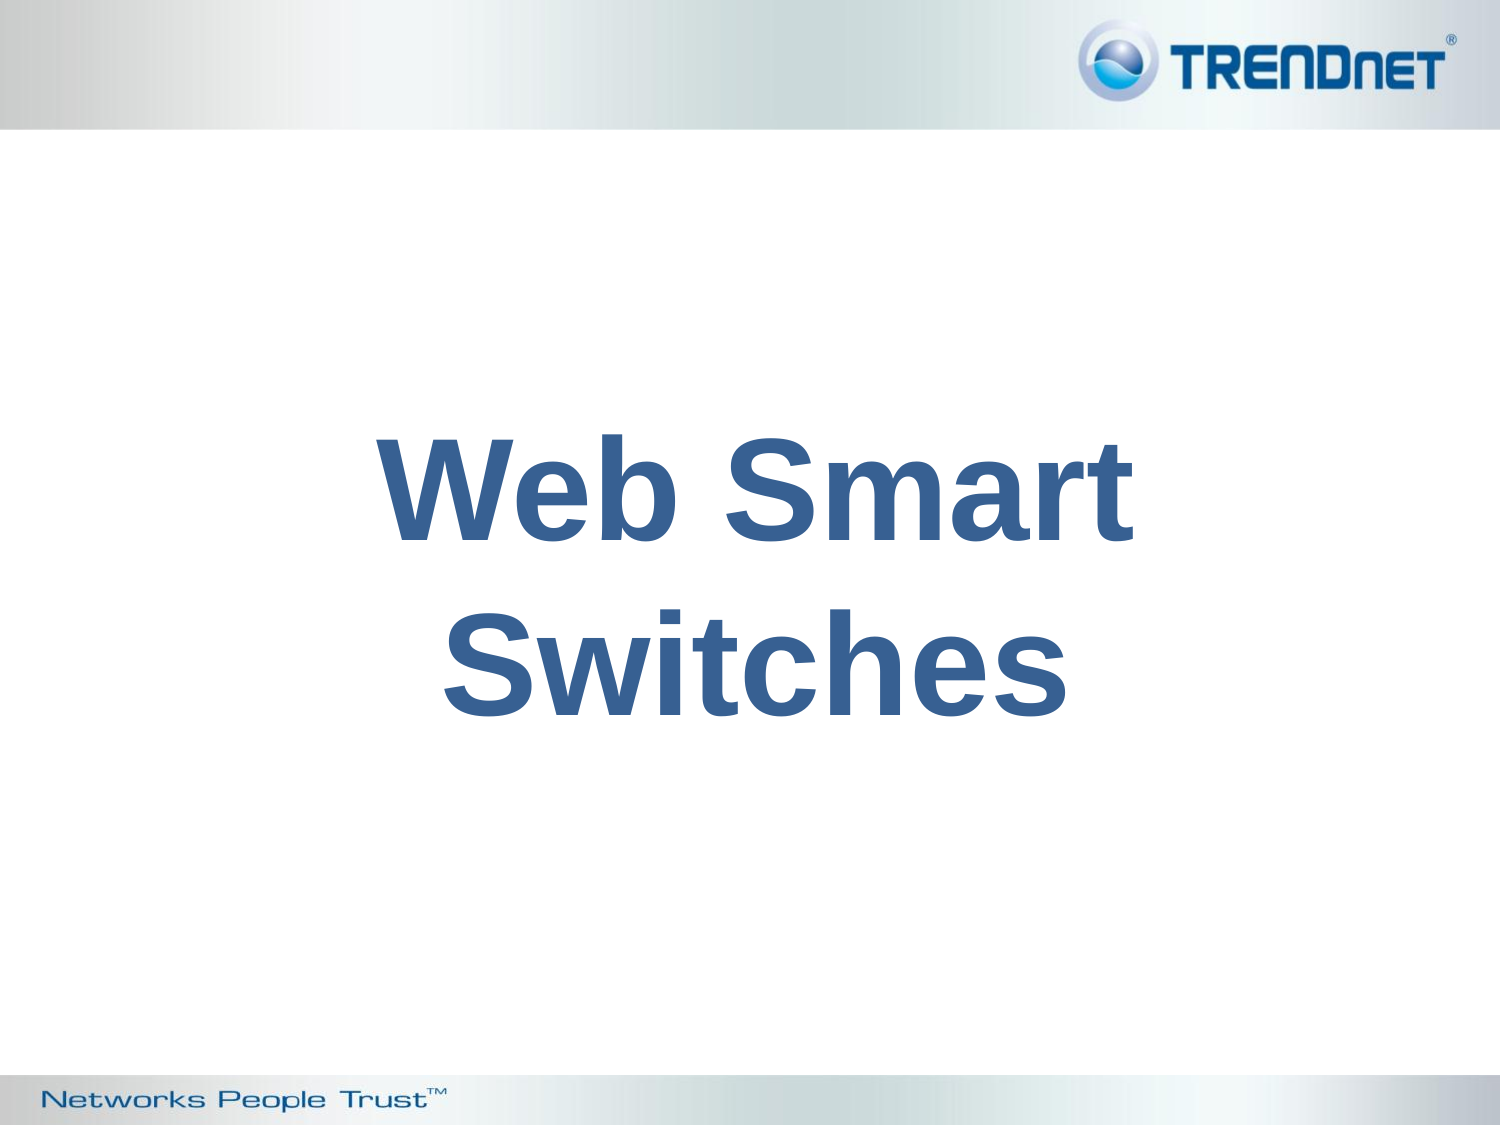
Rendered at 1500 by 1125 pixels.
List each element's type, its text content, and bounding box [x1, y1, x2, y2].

picture [0, 0, 1500, 130]
picture [0, 1075, 1500, 1125]
text_box Web Smart Switches [37, 387, 1475, 753]
